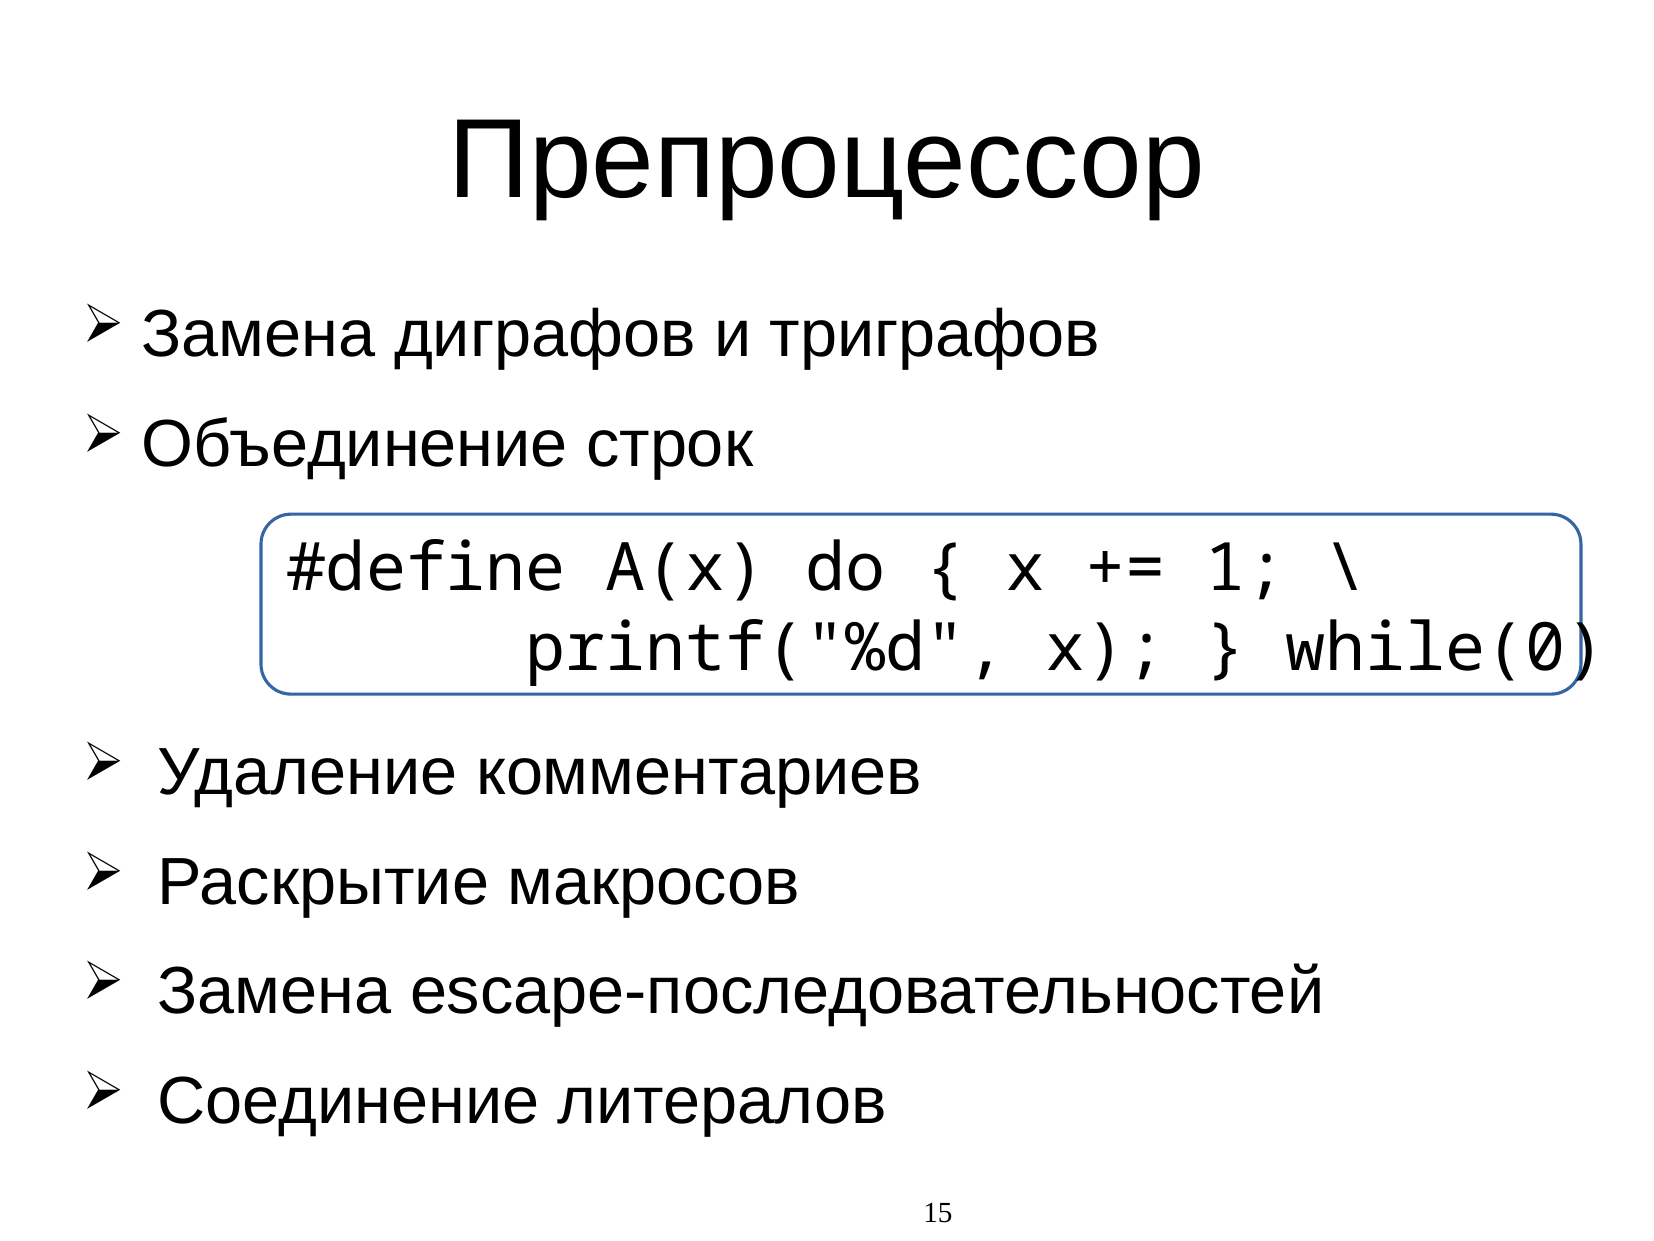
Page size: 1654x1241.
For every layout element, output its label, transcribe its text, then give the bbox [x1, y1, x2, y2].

list Замена диграфов и триграфов Объединение строк Удаление комментариев Раскрытие макросов Замена escape-последовательностей Соединение литералов [82, 290, 1635, 1170]
slide_number 15 [567, 1193, 953, 1241]
text_box #define A(x) do { x += 1; \ printf("%d", x); } while(0) [260, 514, 1581, 695]
title Препроцессор [82, 49, 1571, 257]
